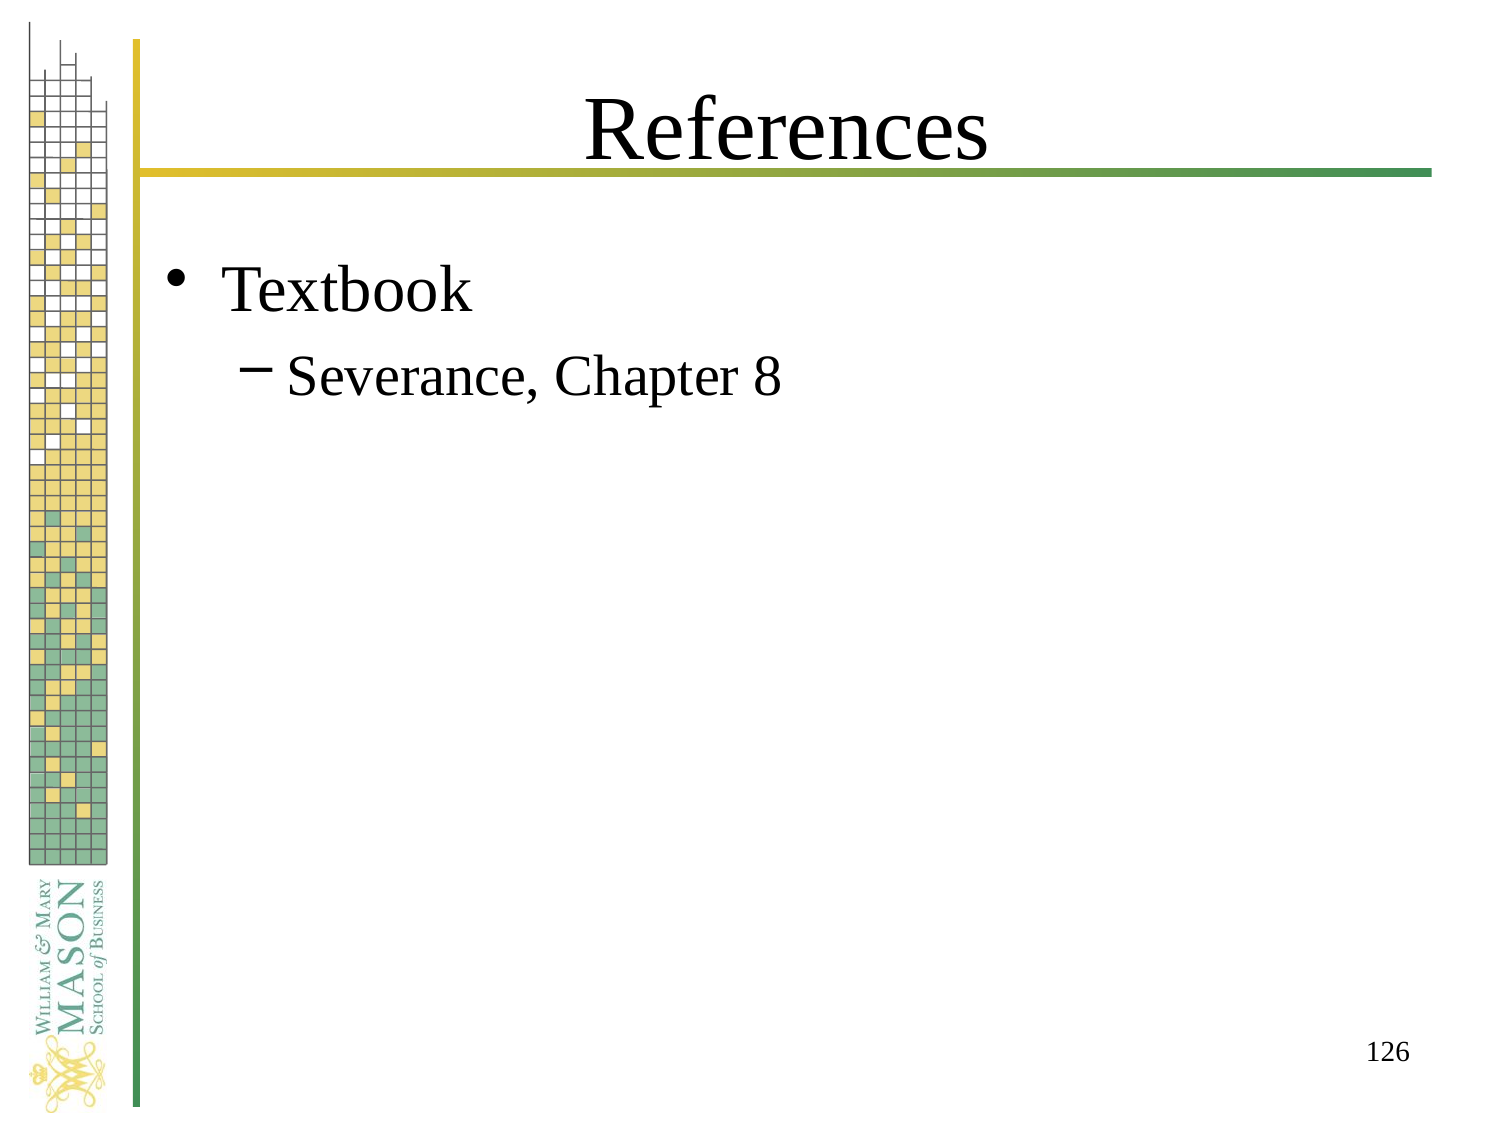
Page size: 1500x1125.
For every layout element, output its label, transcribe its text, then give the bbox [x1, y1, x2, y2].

list Textbook Severance, Chapter 8 [150, 237, 1425, 1005]
slide_number 70 [29, 879, 107, 1113]
title References [150, 45, 1425, 200]
slide_number 126 [1048, 1024, 1426, 1103]
